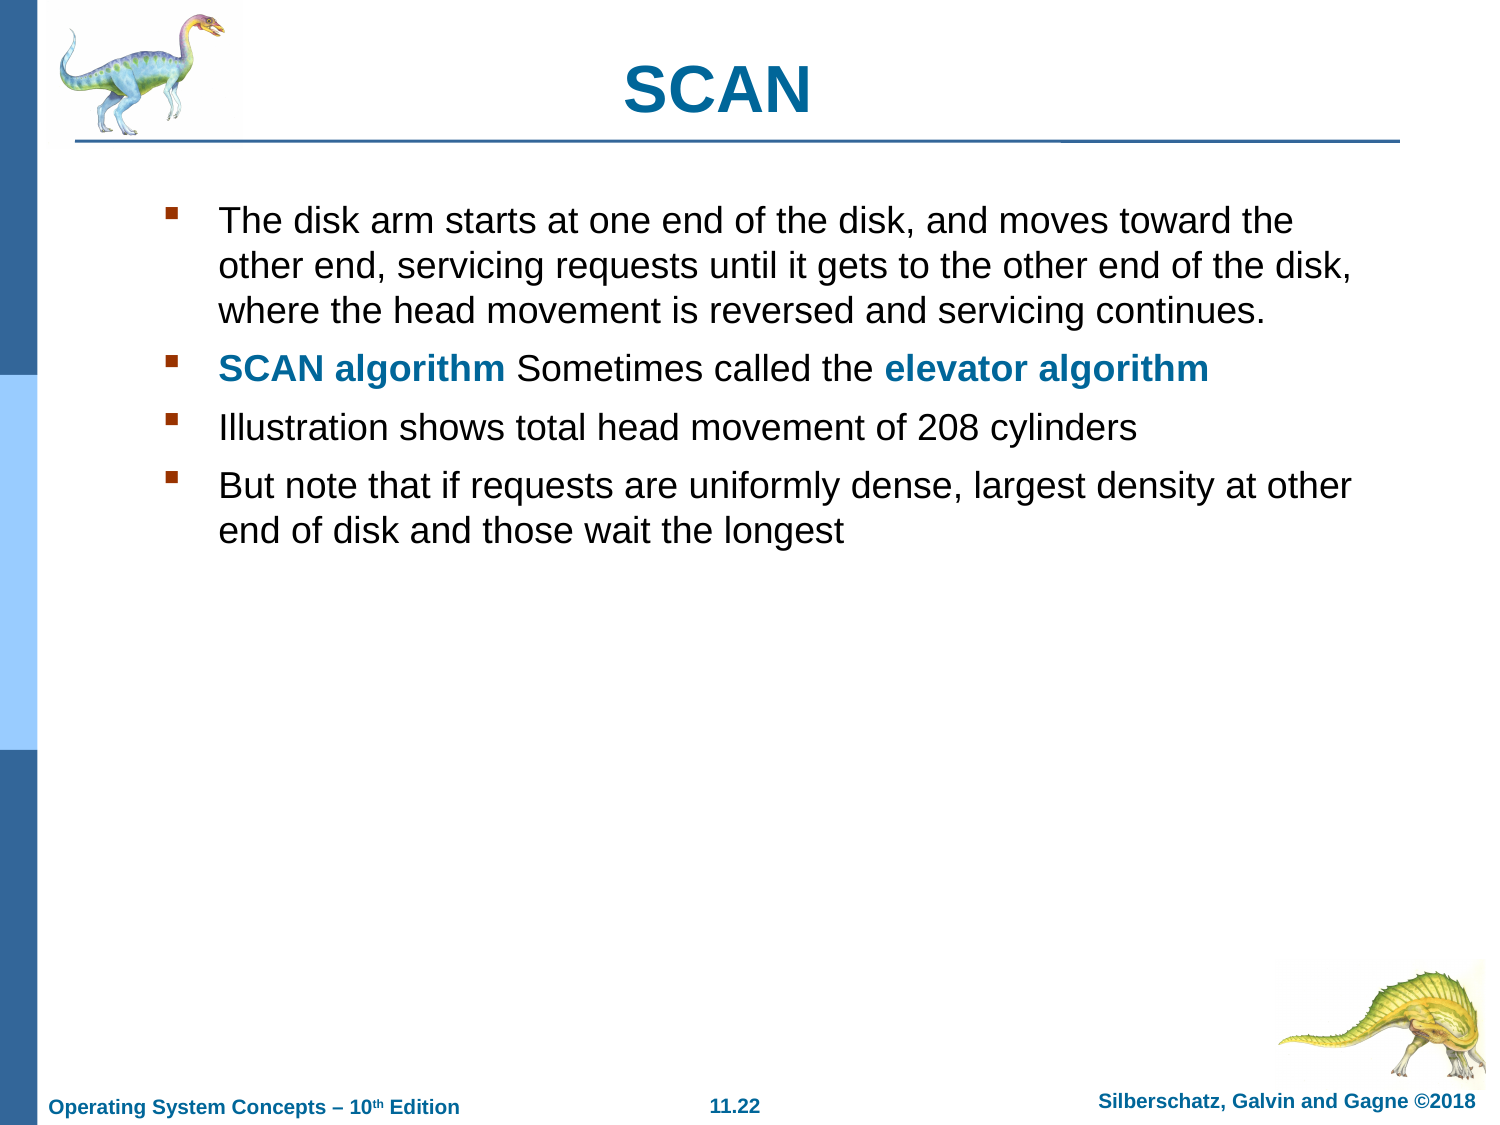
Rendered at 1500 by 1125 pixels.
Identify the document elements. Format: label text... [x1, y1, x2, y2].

title SCAN [75, 39, 1362, 134]
picture [46, 0, 243, 149]
picture [1275, 959, 1486, 1090]
list The disk arm starts at one end of the disk, and moves toward the other end, servicing requests until it gets to the other end of the disk, where the head movement is reversed and servicing continues. SCAN algorithm Sometimes called the elevator algorithm Illustration shows total head movement of 208 cylinders But note that if requests are uniformly dense, largest density at other end of disk and those wait the longest [147, 188, 1404, 932]
